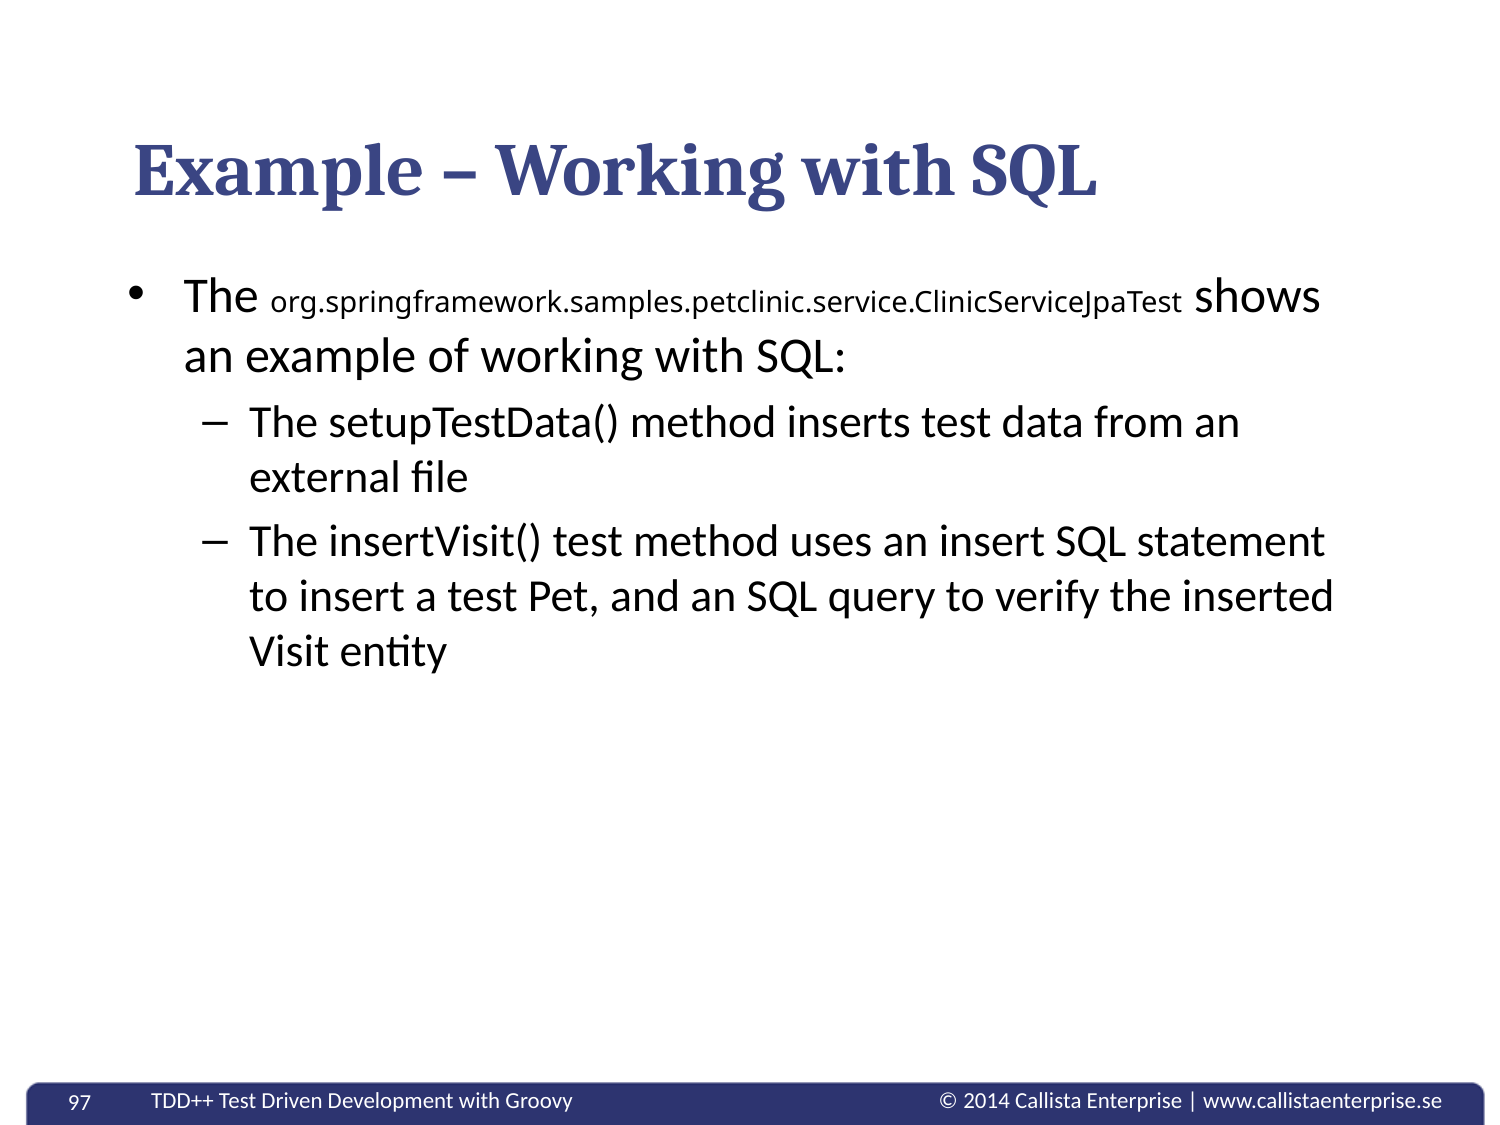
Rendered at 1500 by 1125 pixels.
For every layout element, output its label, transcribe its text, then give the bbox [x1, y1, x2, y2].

title Example – Working with SQL [112, 93, 1388, 219]
picture [0, 0, 1500, 1125]
list The org.springframework.samples.petclinic.service.ClinicServiceJpaTest shows an example of working with SQL: The setupTestData() method inserts test data from an external file The insertVisit() test method uses an insert SQL statement to insert a test Pet, and an SQL query to verify the inserted Visit entity [112, 255, 1380, 1024]
